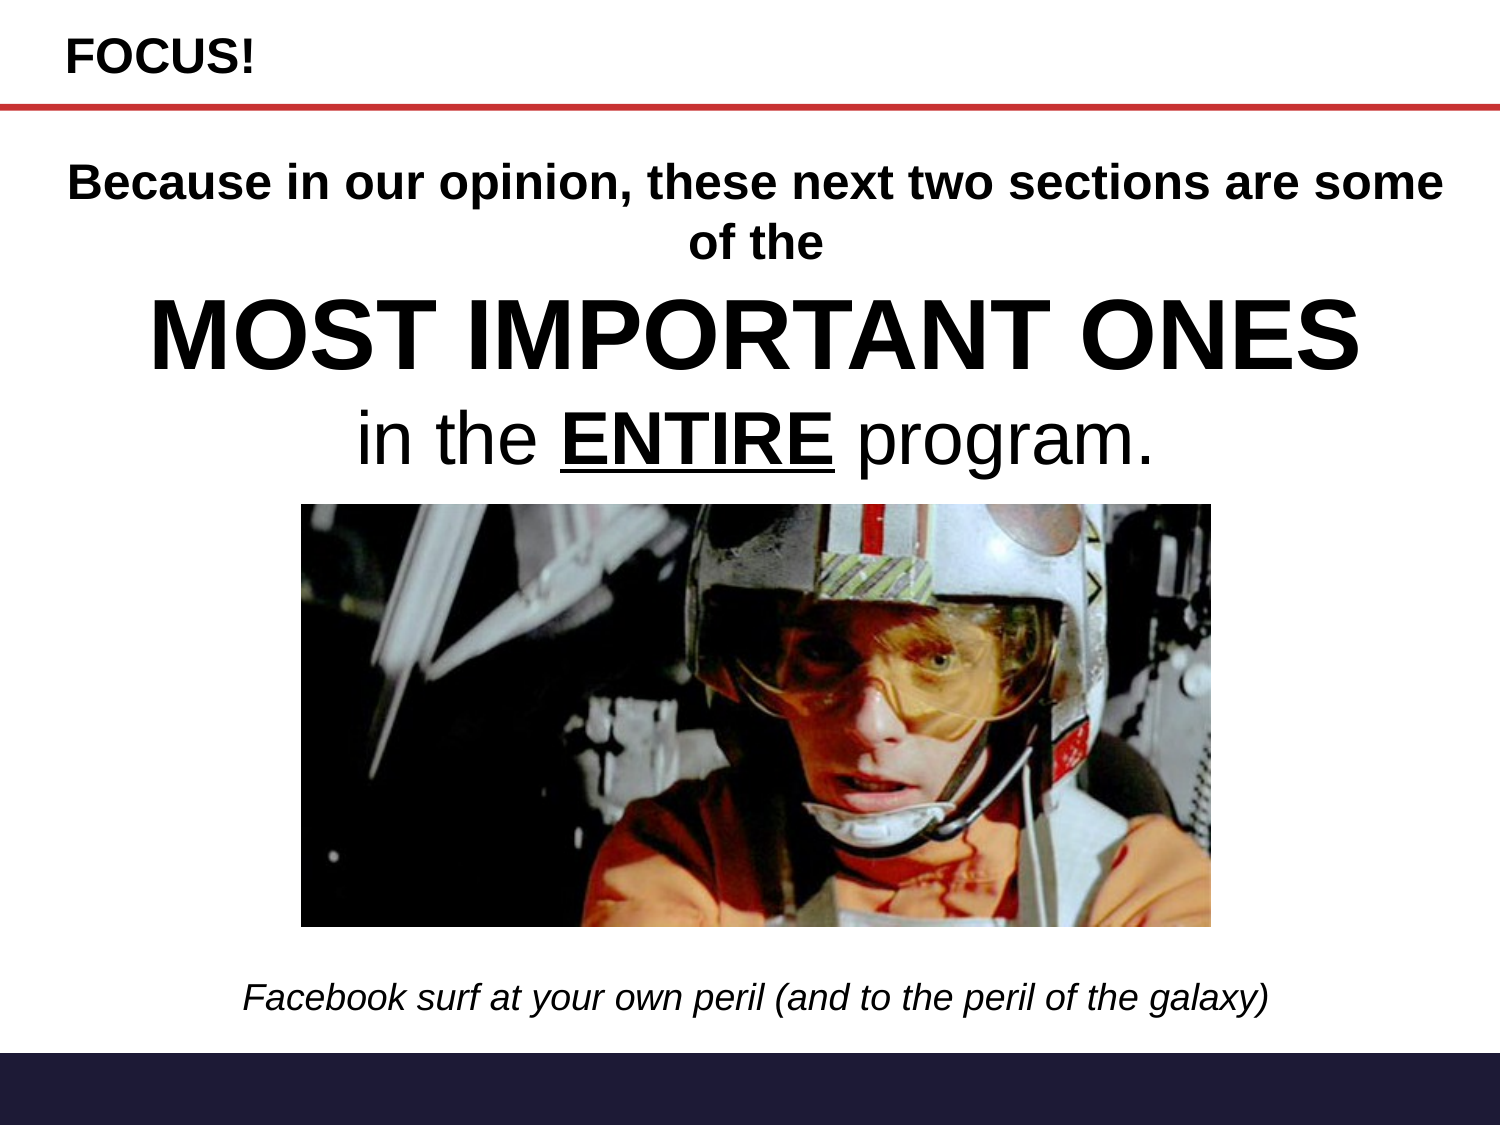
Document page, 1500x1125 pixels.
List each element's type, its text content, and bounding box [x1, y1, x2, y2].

text_box Facebook surf at your own peril (and to the peril of the galaxy) [227, 965, 1286, 1026]
text_box Because in our opinion, these next two sections are some of the MOST IMPORTANT ONES in the ENTIRE program. [30, 134, 1483, 505]
text_box FOCUS! [49, 16, 913, 91]
picture [301, 504, 1212, 927]
